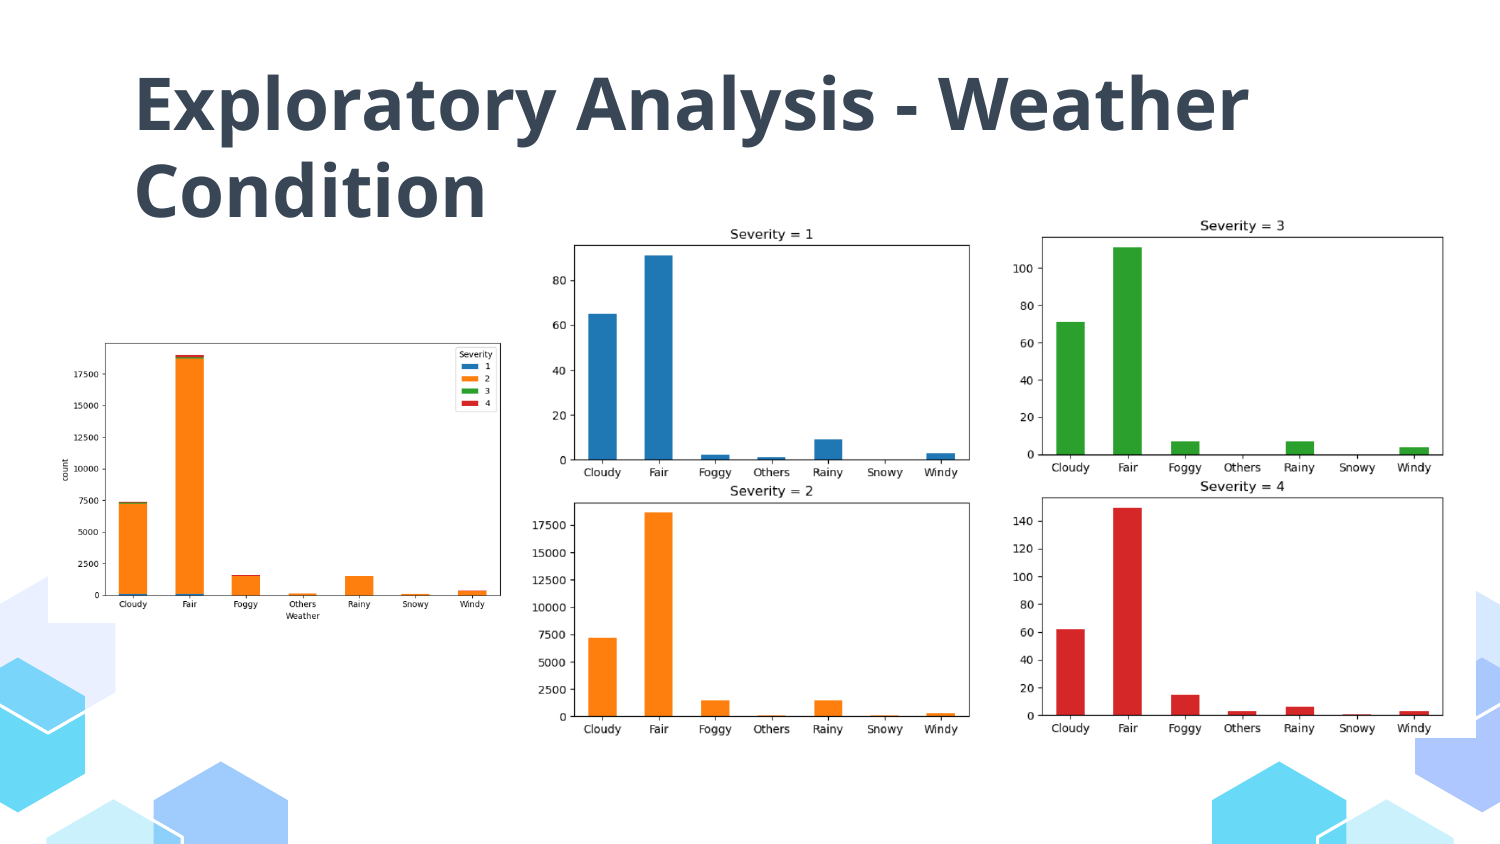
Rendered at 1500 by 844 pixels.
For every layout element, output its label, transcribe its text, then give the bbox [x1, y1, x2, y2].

picture [516, 218, 982, 738]
picture [993, 218, 1476, 738]
title Exploratory Analysis - Weather Condition [118, 42, 1382, 137]
picture [48, 332, 505, 624]
